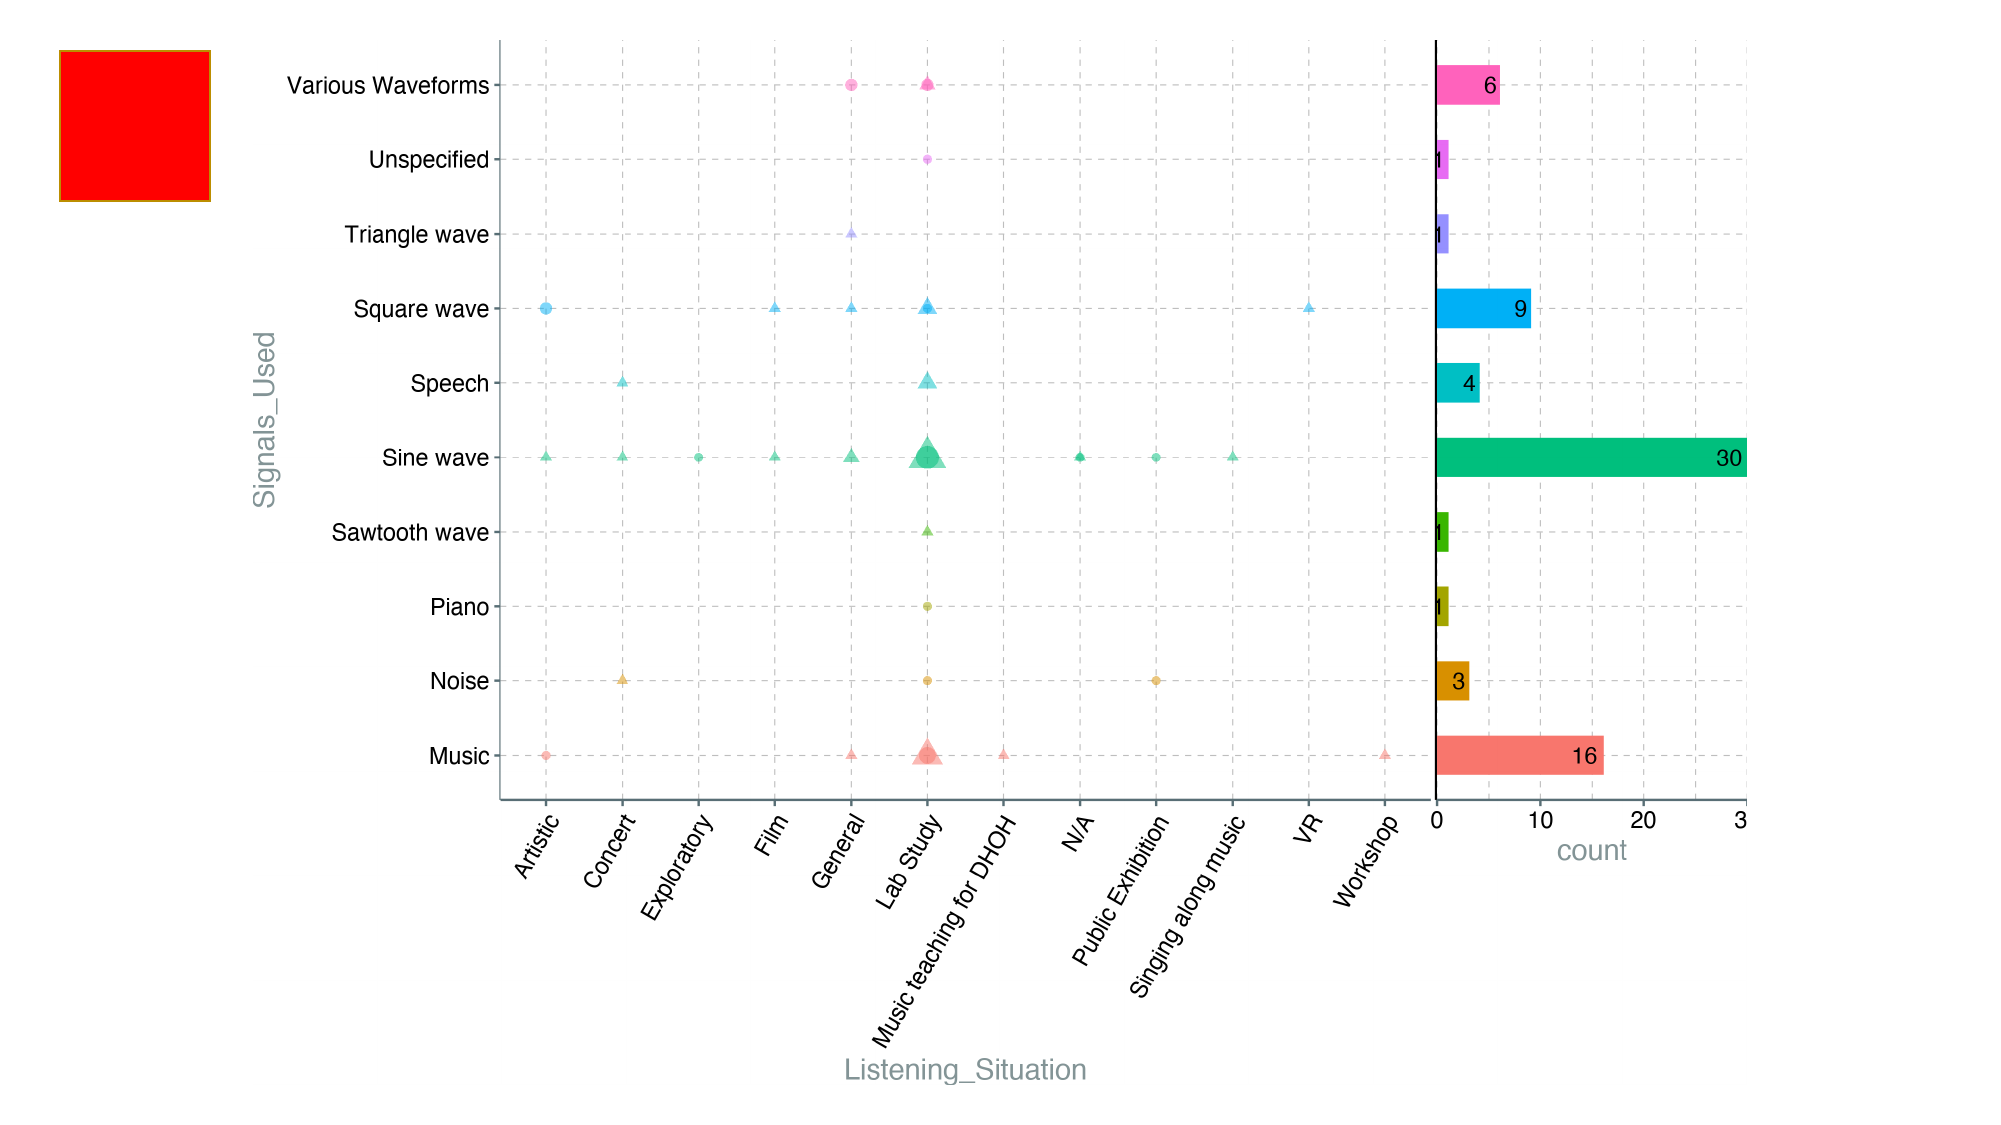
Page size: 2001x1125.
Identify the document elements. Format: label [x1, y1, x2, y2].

text_box [59, 50, 211, 202]
picture [253, 40, 1747, 1085]
